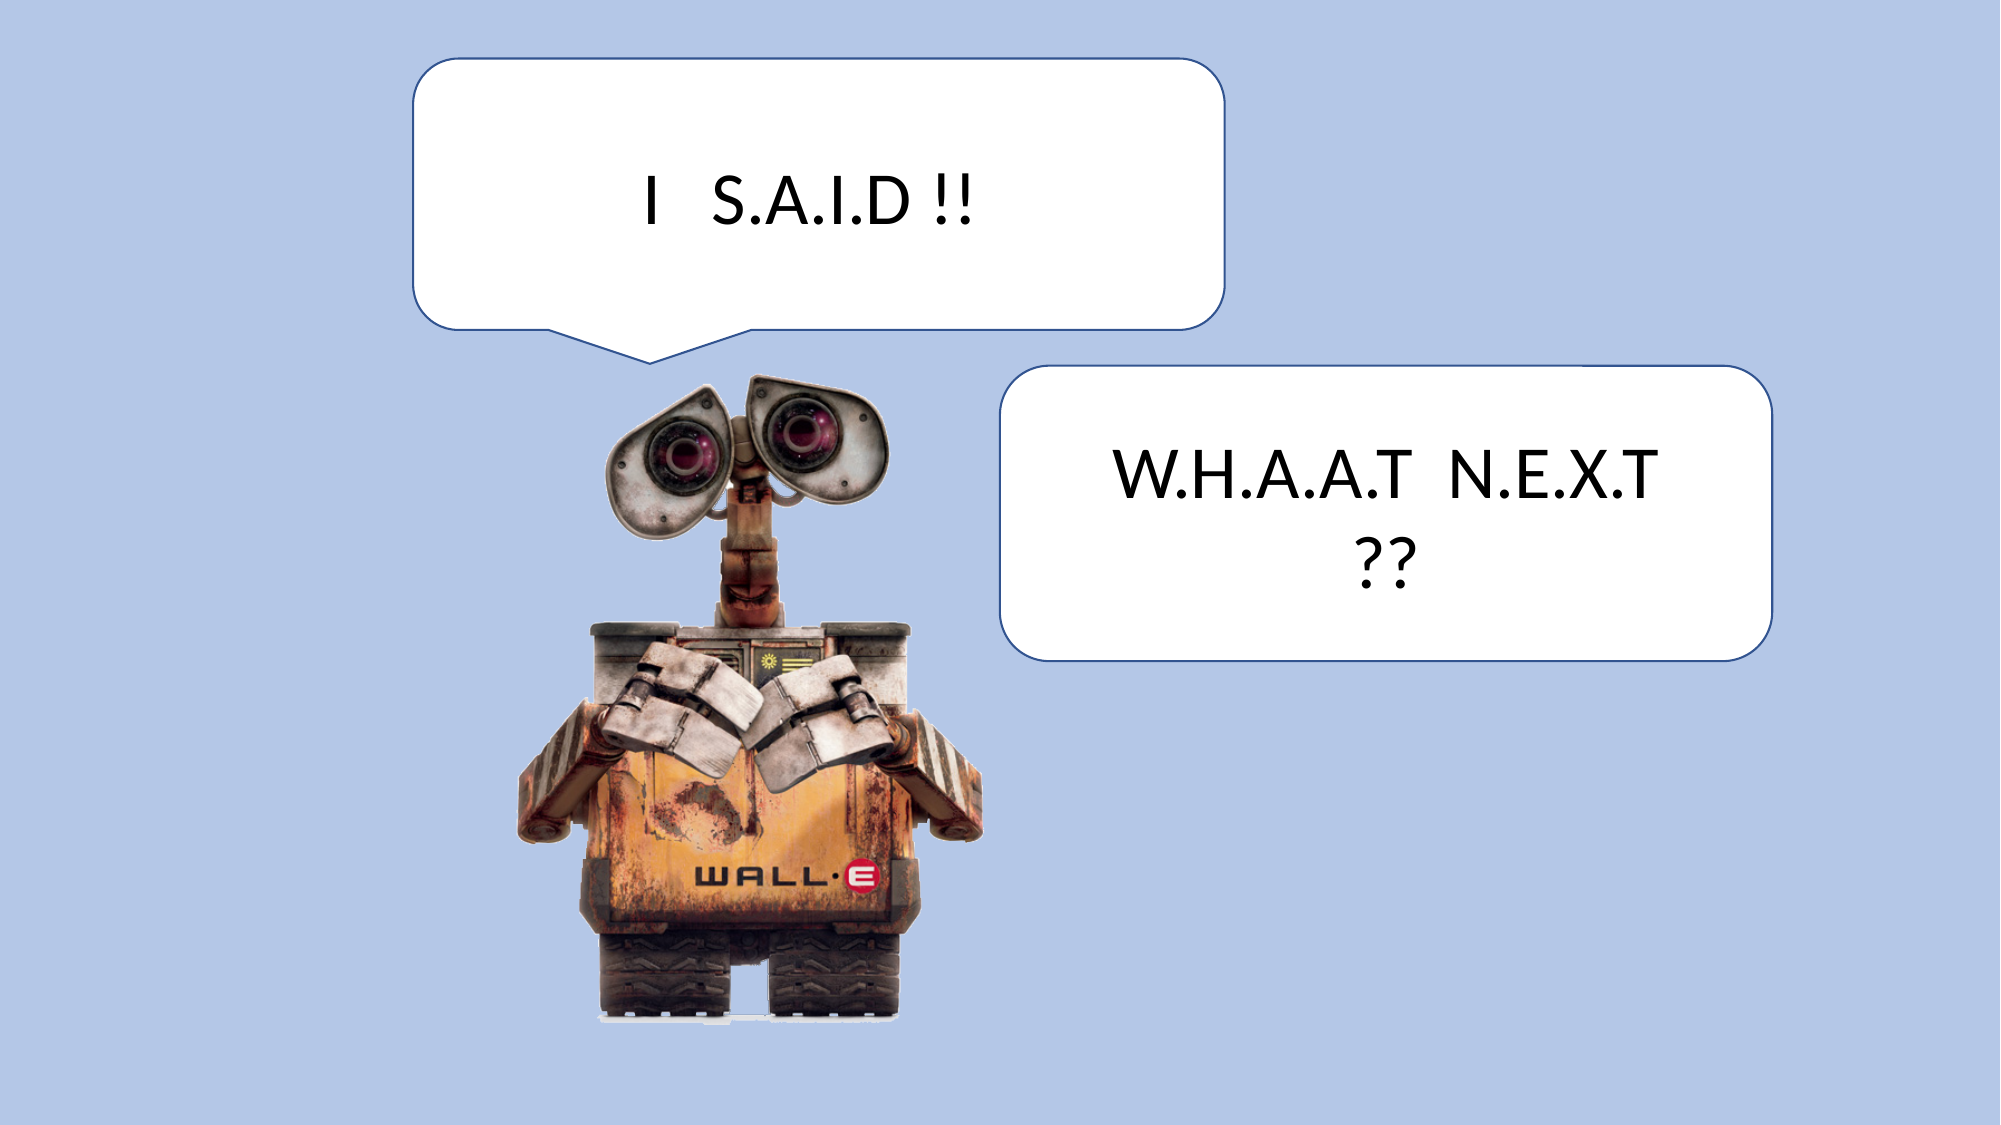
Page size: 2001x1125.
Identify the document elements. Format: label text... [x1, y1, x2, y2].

text_box I S.A.I.D !! [412, 57, 1226, 365]
text_box W.H.A.A.T N.E.X.T ?? [1012, 364, 1774, 663]
picture [490, 365, 1012, 1025]
